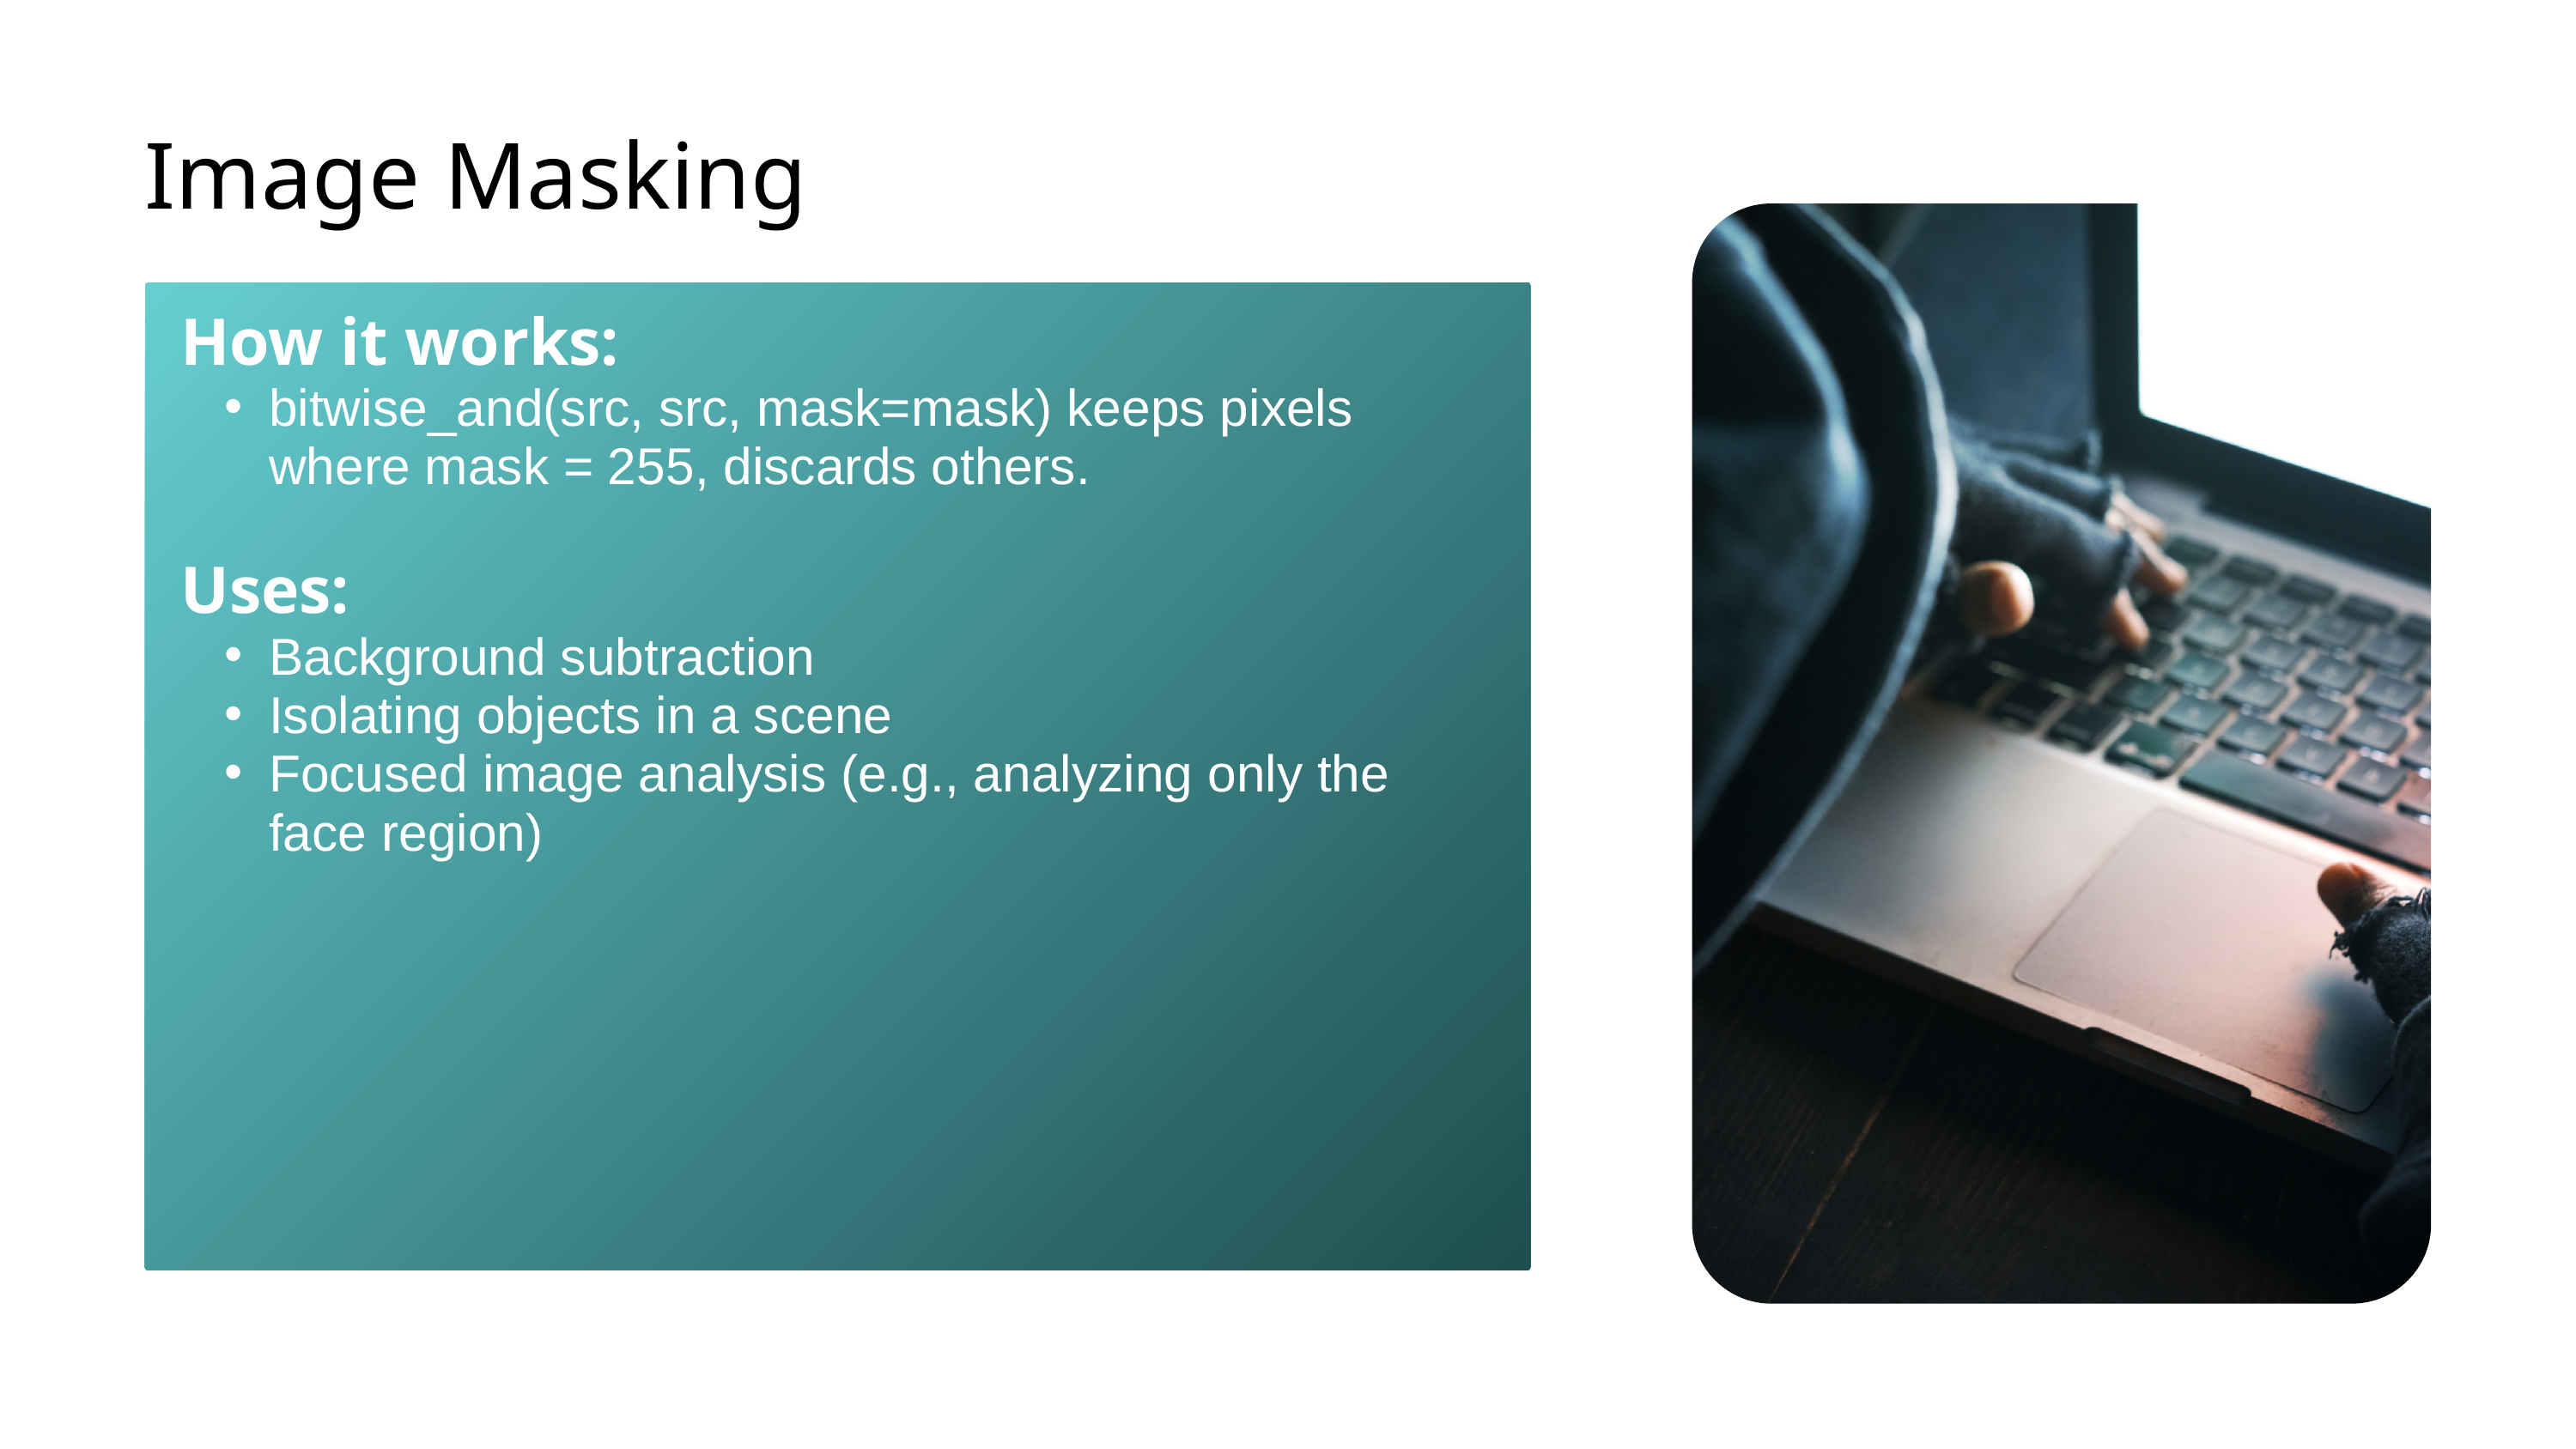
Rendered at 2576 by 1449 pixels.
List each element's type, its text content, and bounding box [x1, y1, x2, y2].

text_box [1692, 203, 2432, 1304]
text_box Image Masking [144, 123, 1381, 227]
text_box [144, 282, 1531, 1270]
